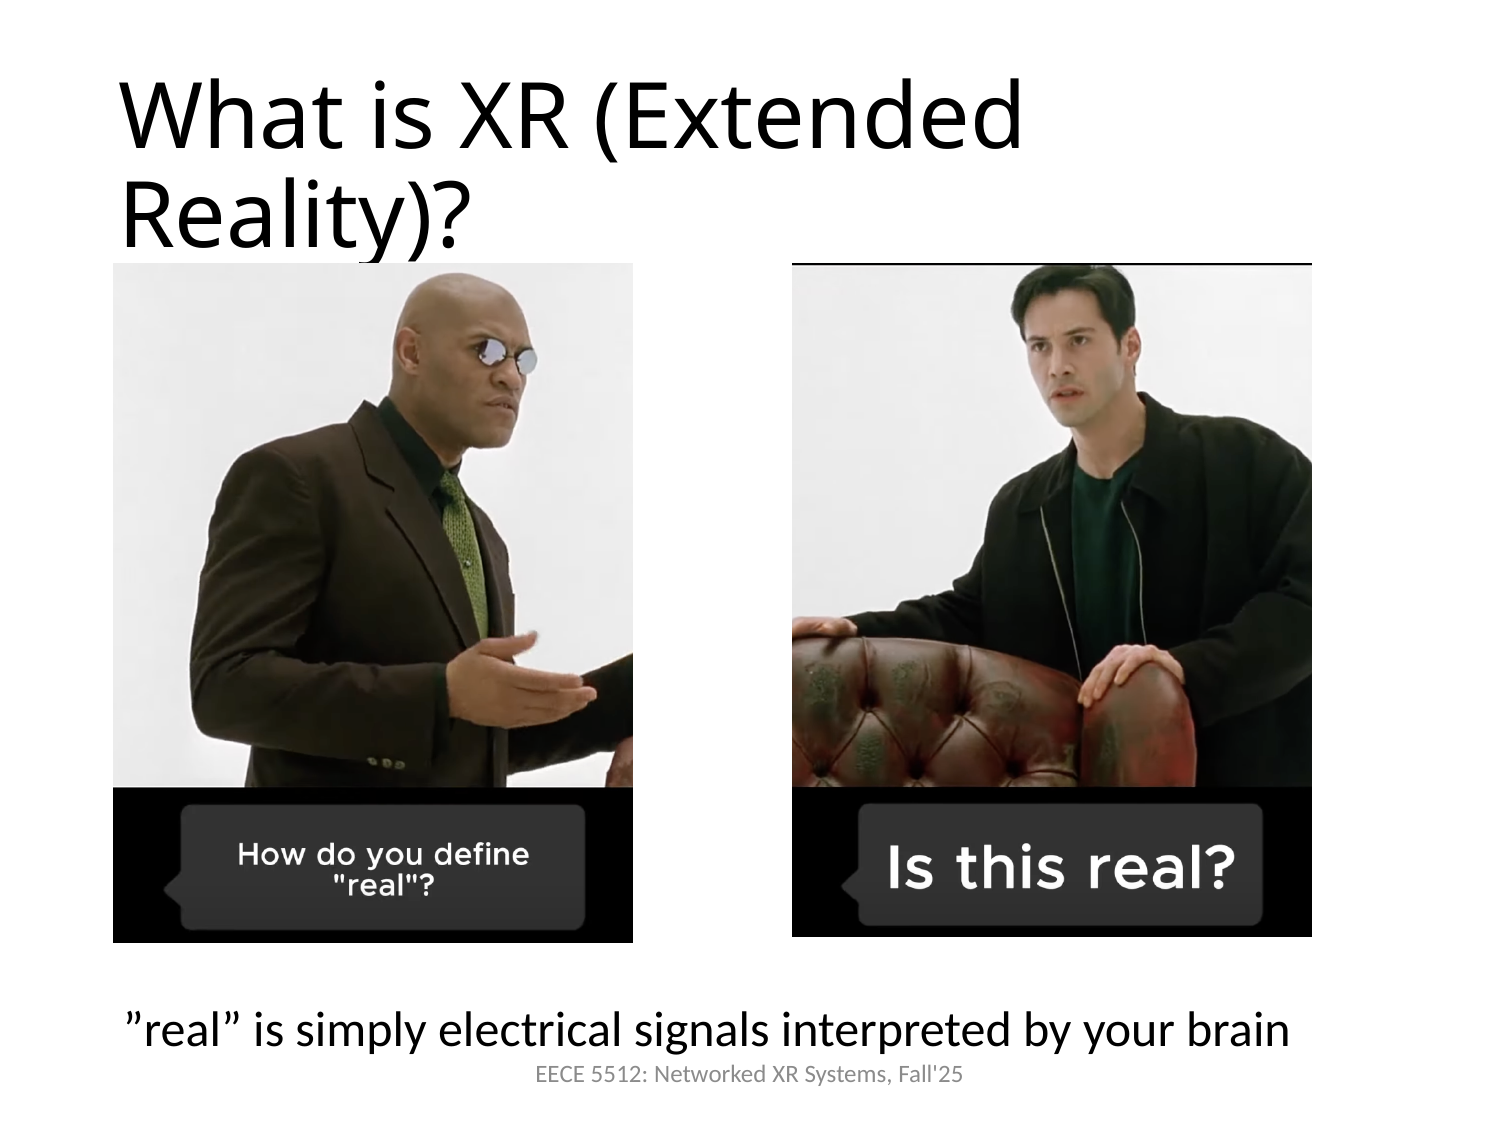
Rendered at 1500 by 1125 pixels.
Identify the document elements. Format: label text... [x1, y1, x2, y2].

footer EECE 5512: Networked XR Systems, Fall'25 [496, 1042, 1004, 1103]
picture [792, 263, 1312, 937]
picture [113, 263, 633, 943]
text_box ”real” is simply electrical signals interpreted by your brain [108, 989, 1392, 1064]
title What is XR (Extended Reality)? [103, 59, 1397, 278]
